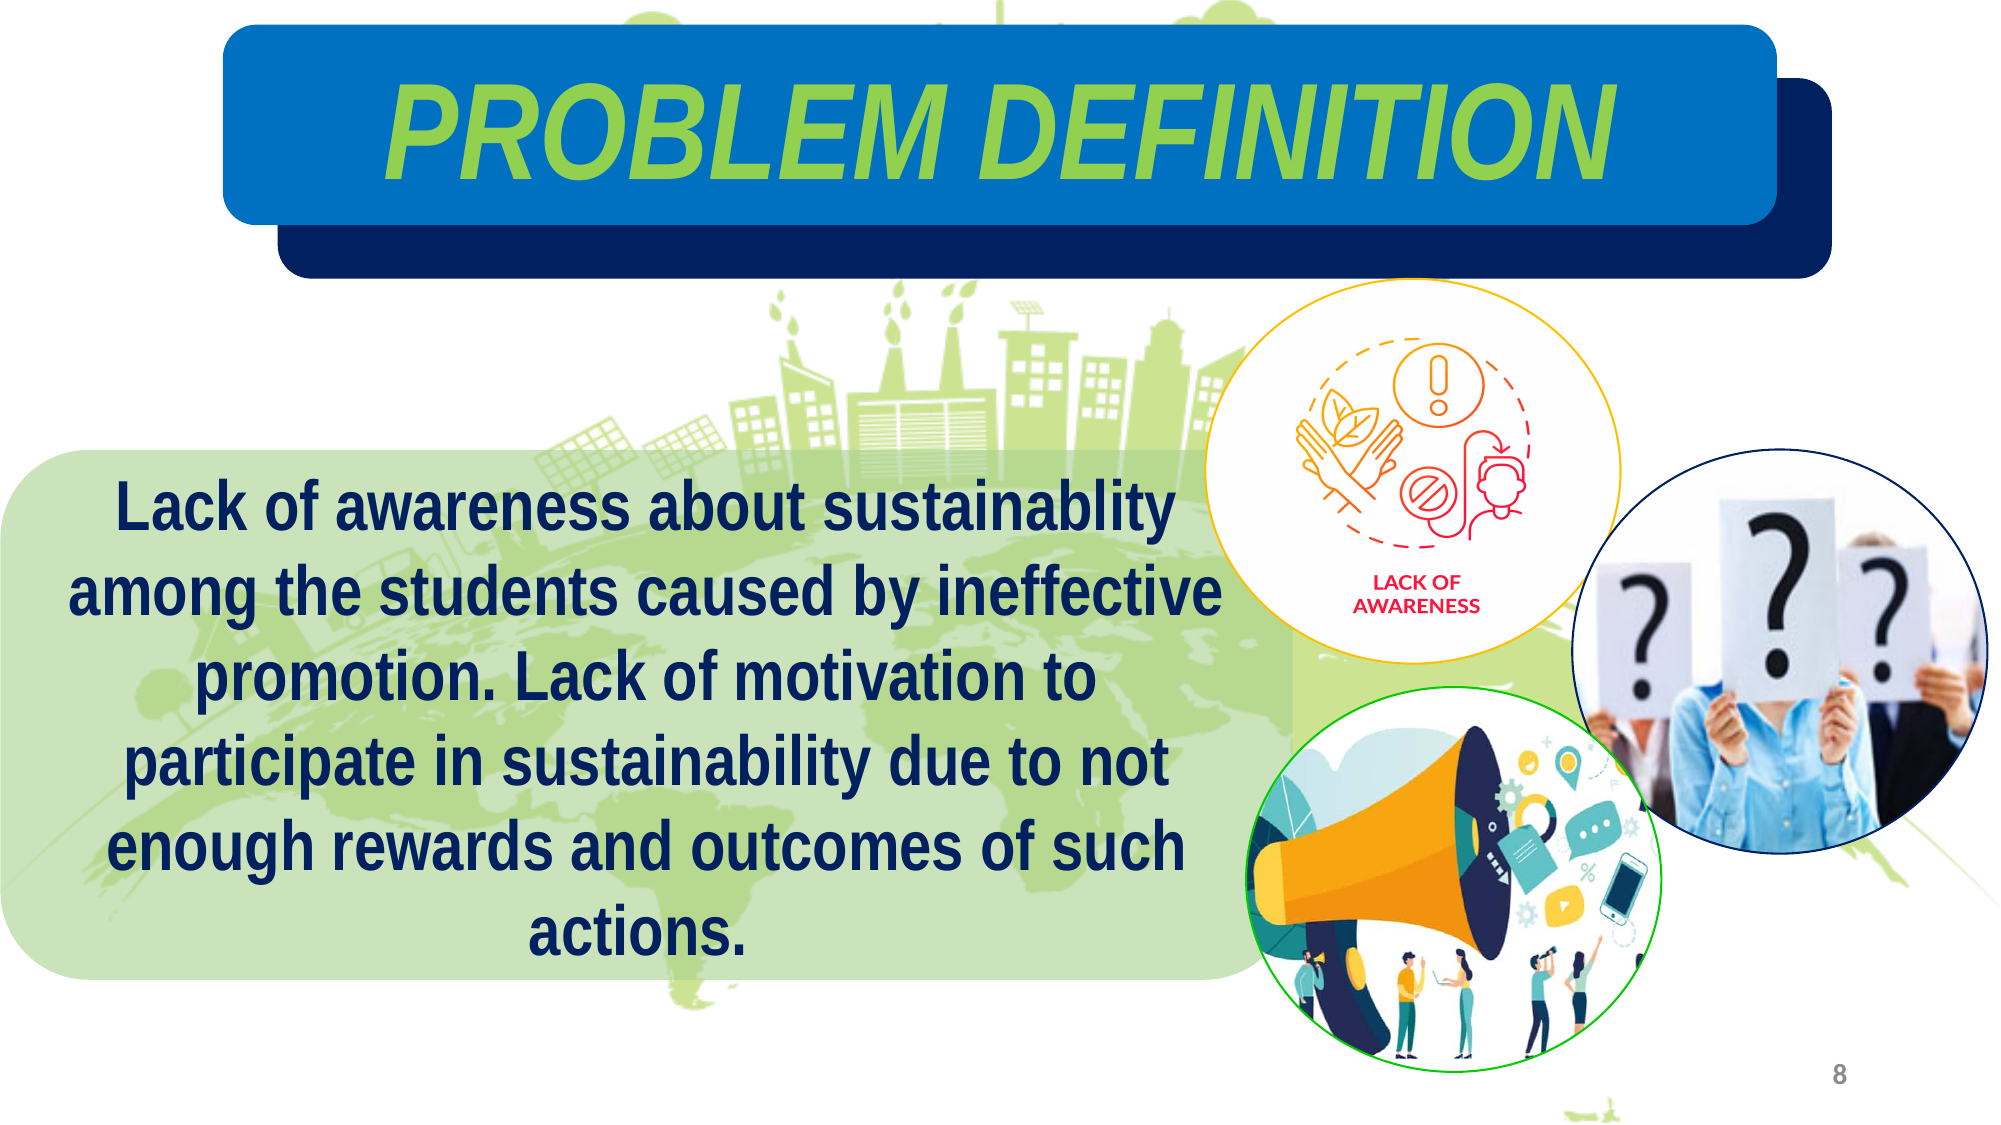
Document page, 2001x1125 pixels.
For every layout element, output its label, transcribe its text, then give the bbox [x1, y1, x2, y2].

text_box [1245, 686, 1663, 1070]
text_box Lack of awareness about sustainablity among the students caused by ineffective promotion. Lack of motivation to participate in sustainability due to not enough rewards and outcomes of such actions. [0, 448, 1294, 981]
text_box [222, 24, 1832, 279]
text_box [1571, 448, 1989, 855]
slide_number 8 [1412, 1042, 1863, 1103]
text_box [1204, 279, 1622, 665]
